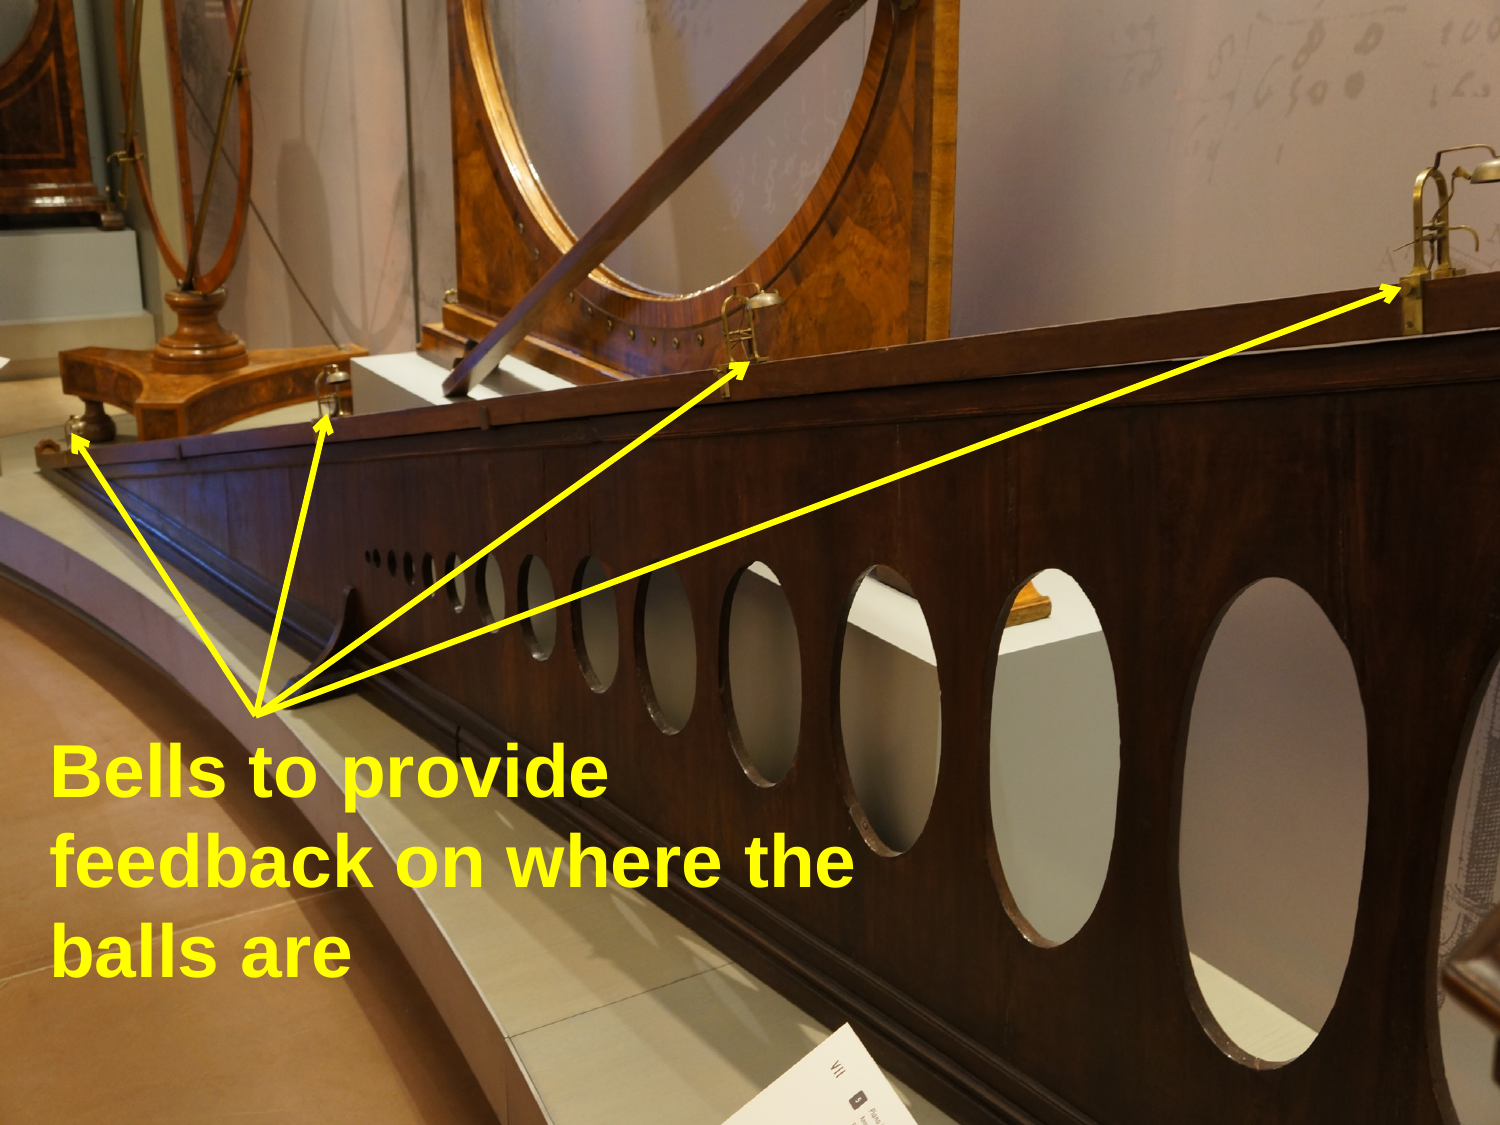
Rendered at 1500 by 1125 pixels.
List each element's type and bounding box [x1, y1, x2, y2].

picture [0, 0, 1500, 1125]
text_box [71, 432, 249, 716]
text_box [255, 287, 1402, 716]
